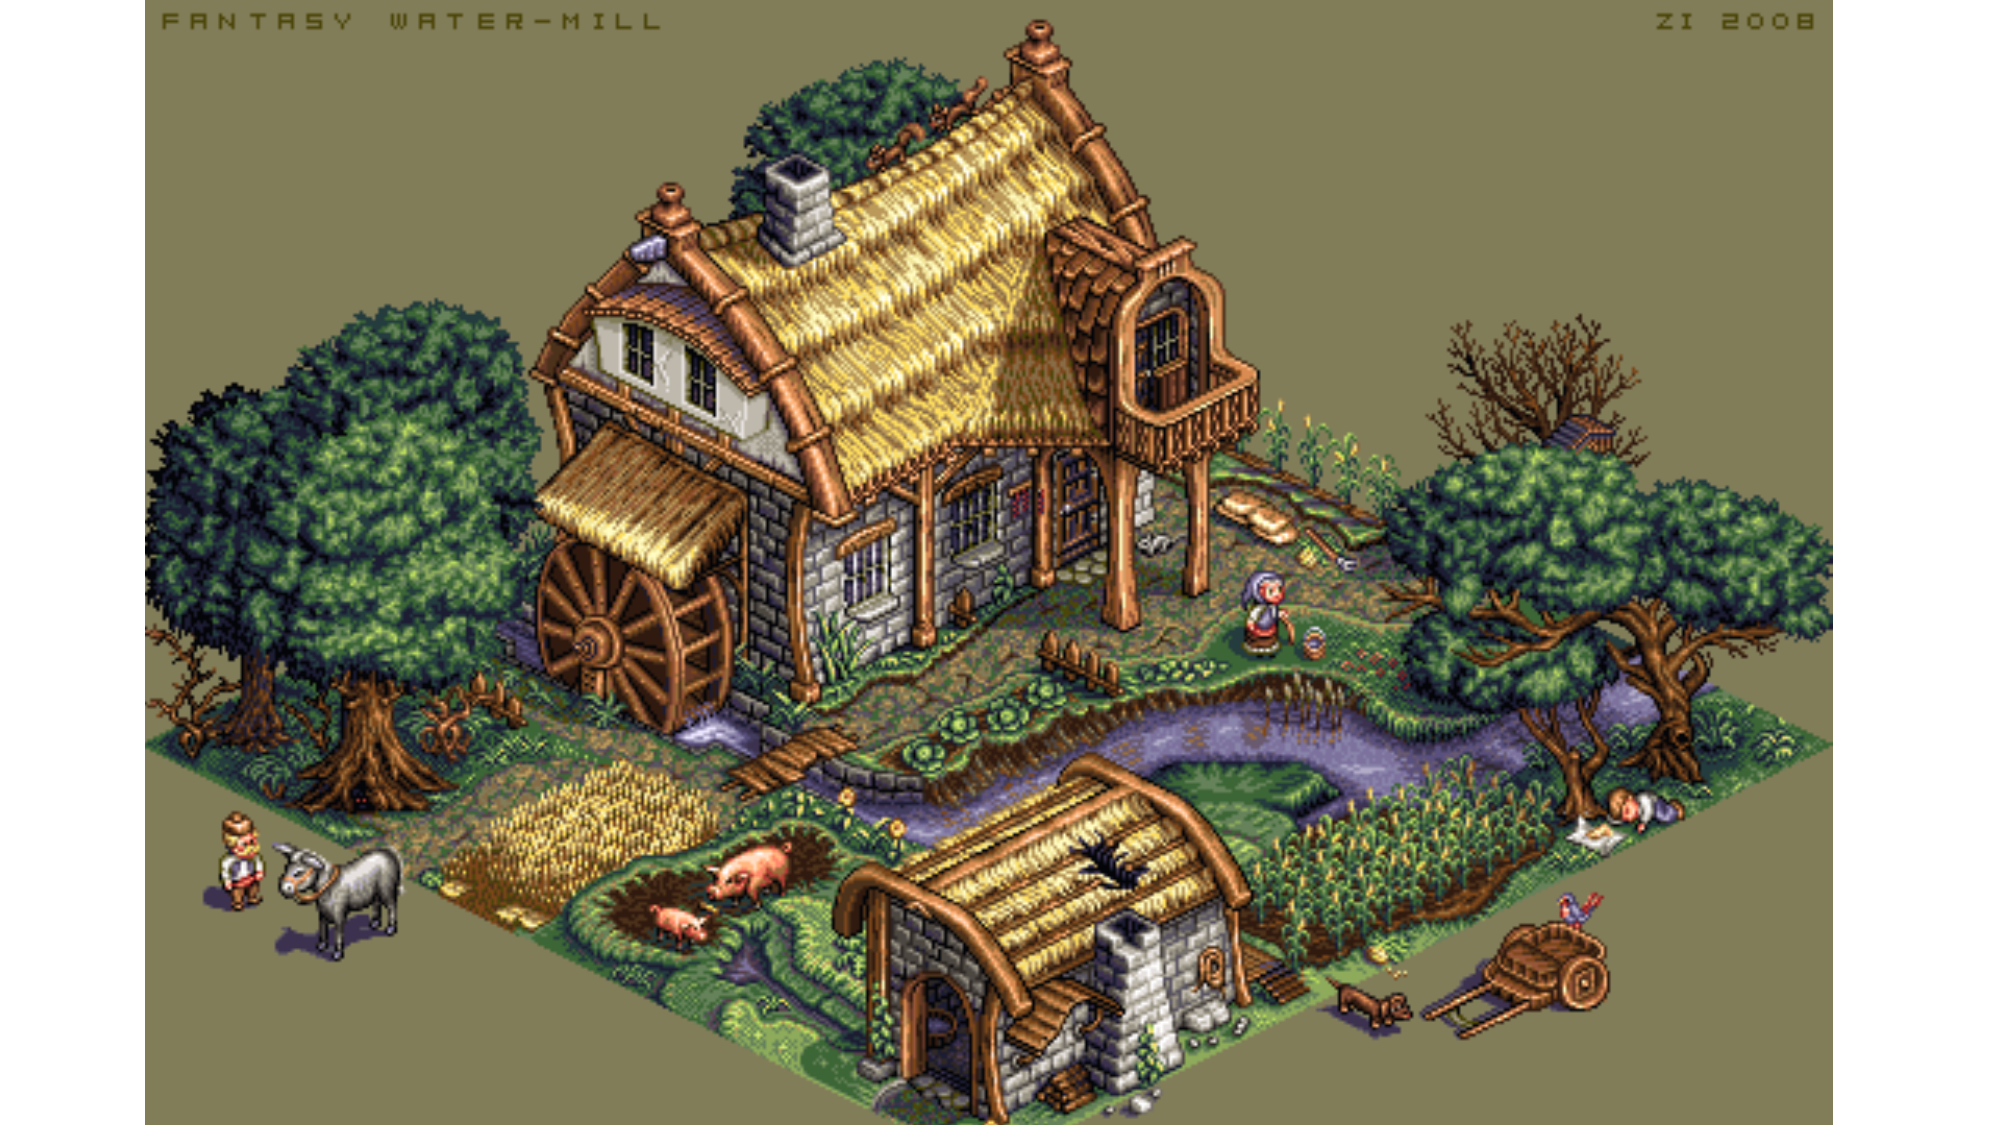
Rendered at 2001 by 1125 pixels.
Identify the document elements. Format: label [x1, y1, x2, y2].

picture [145, 0, 1833, 1125]
